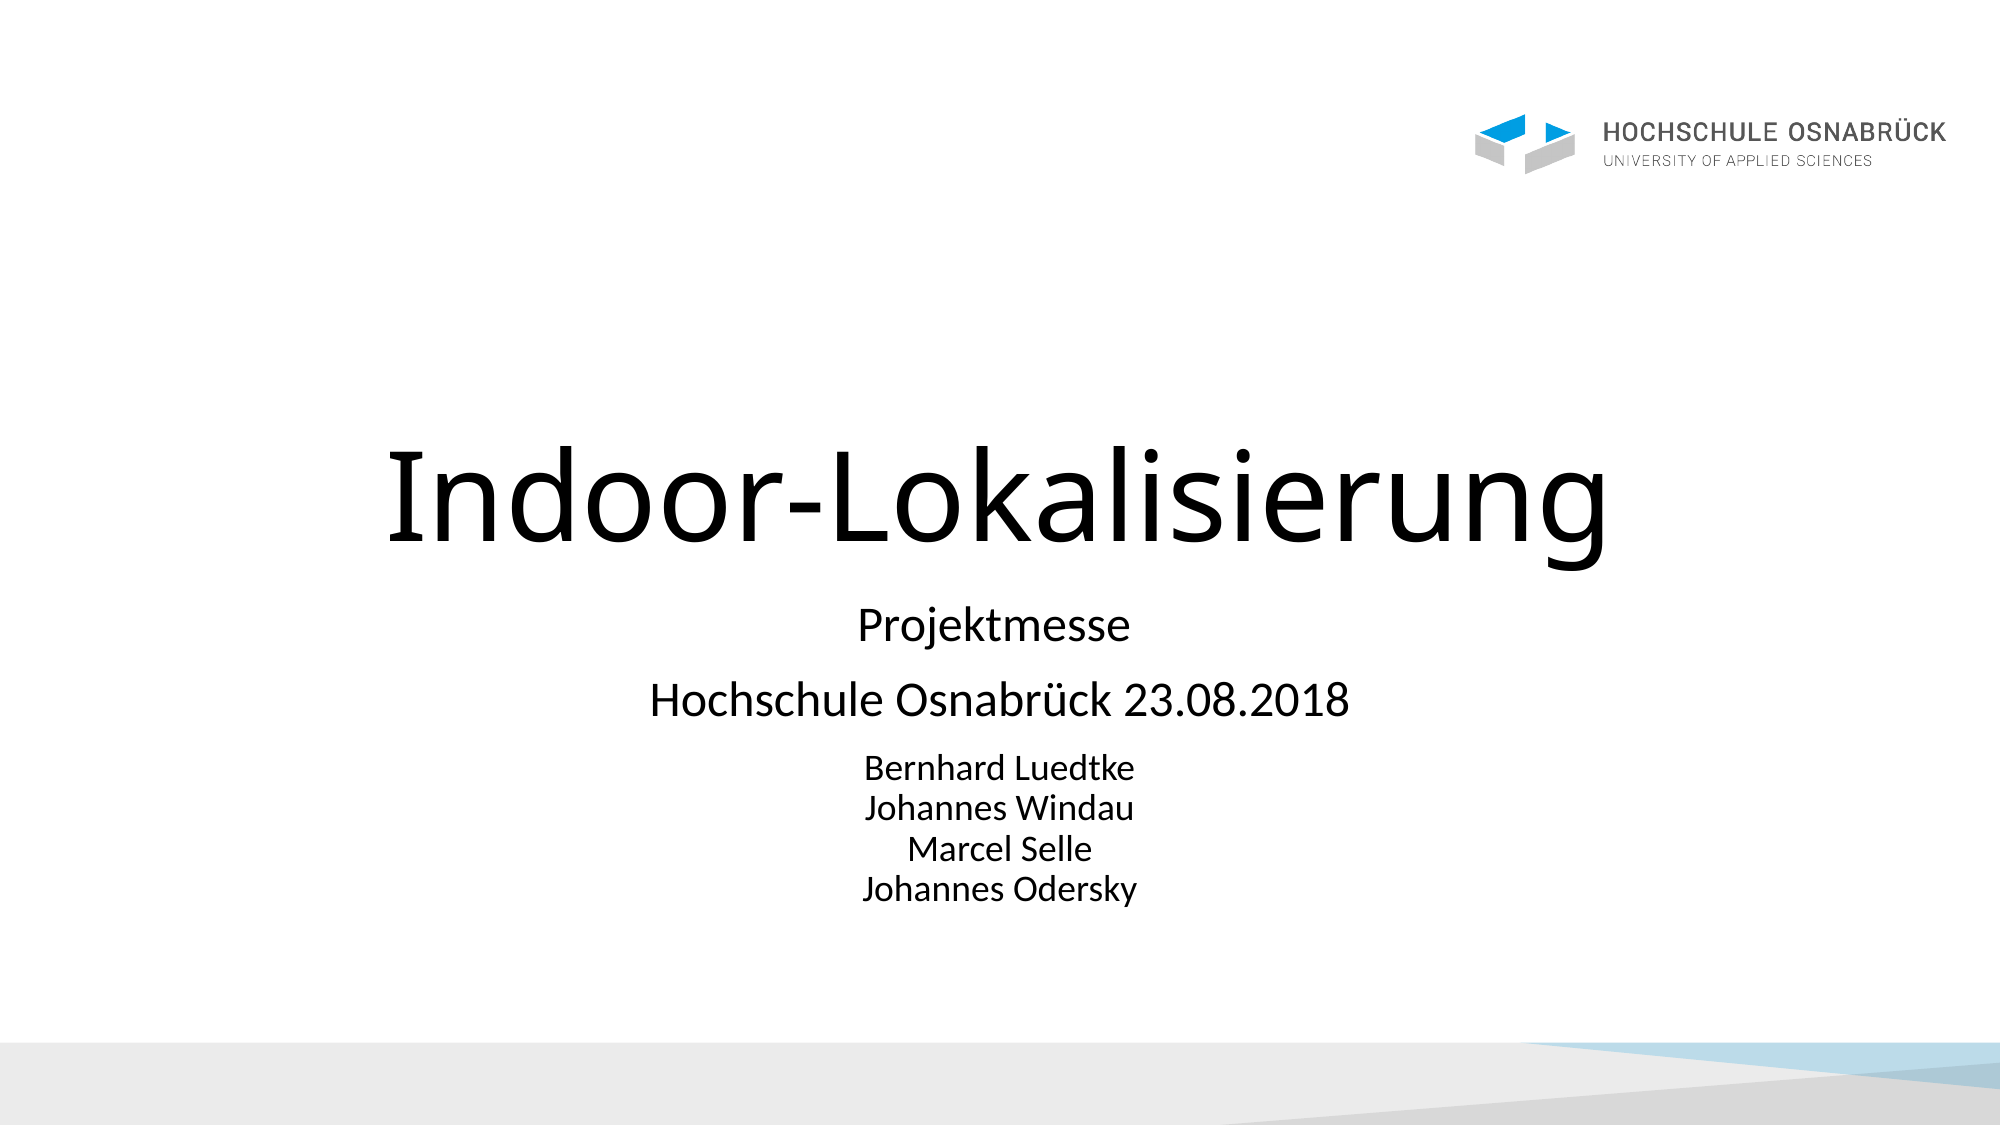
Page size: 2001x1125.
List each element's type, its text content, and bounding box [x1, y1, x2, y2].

title Indoor-Lokalisierung [249, 184, 1750, 576]
subtitle Projektmesse Hochschule Osnabrück 23.08.2018 Bernhard Luedtke Johannes Windau Marcel Selle Johannes Odersky [249, 590, 1750, 966]
picture [1429, 59, 1992, 229]
